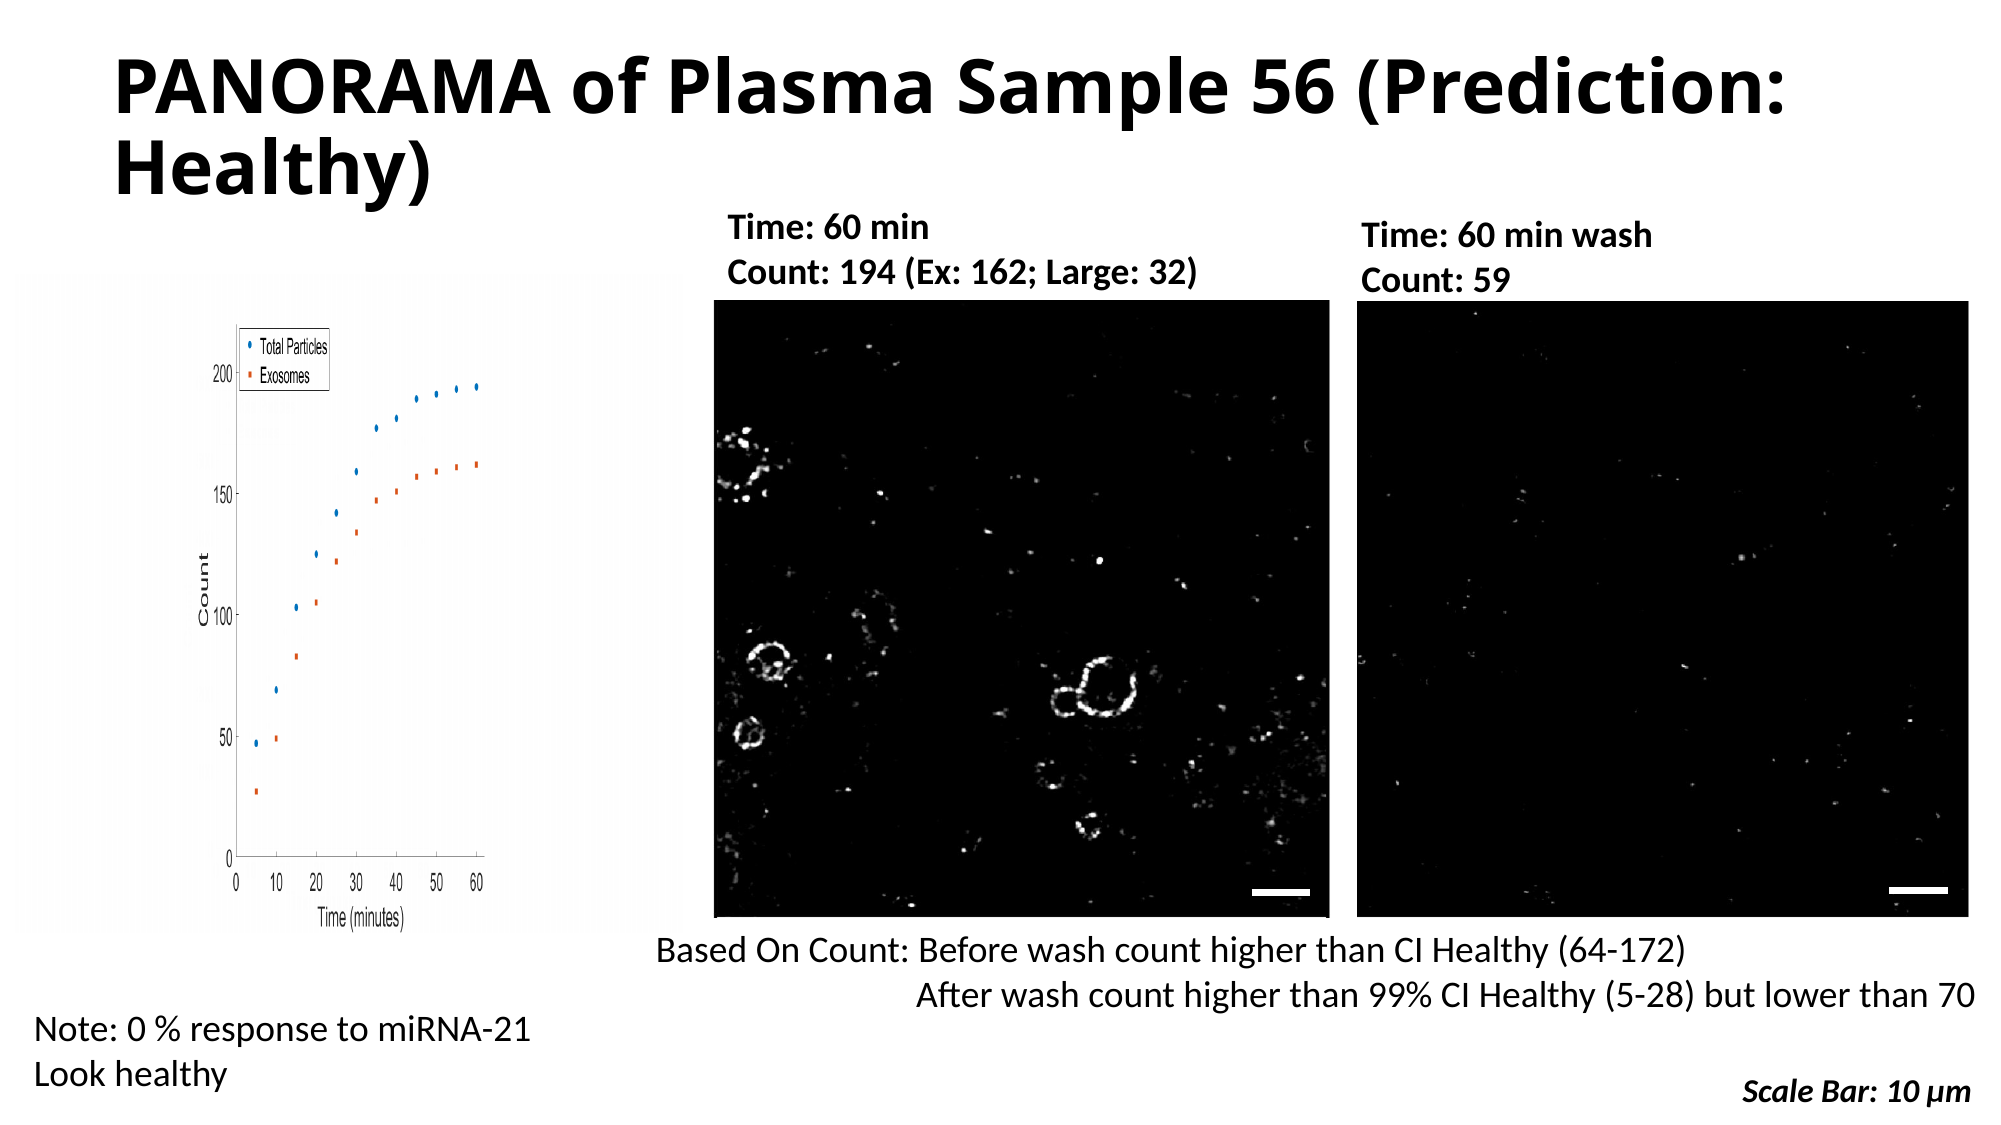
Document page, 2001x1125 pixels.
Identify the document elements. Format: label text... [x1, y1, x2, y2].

text_box Time: 60 min Count: 194 (Ex: 162; Large: 32) [712, 194, 1317, 300]
picture [713, 300, 1331, 918]
picture [14, 274, 683, 933]
text_box Note: 0 % response to miRNA-21 Look healthy [18, 997, 1171, 1102]
text_box Time: 60 min wash Count: 59 [1346, 202, 1696, 443]
text_box Based On Count: Before wash count higher than CI Healthy (64-172) After wash count higher than 99% CI Healthy (5-28) but lower than 70 [641, 917, 2000, 1023]
picture [1357, 301, 1969, 918]
title PANORAMA of Plasma Sample 56 (Prediction: Healthy) [97, 21, 1969, 239]
text_box Scale Bar: 10 µm [1727, 1061, 1988, 1116]
